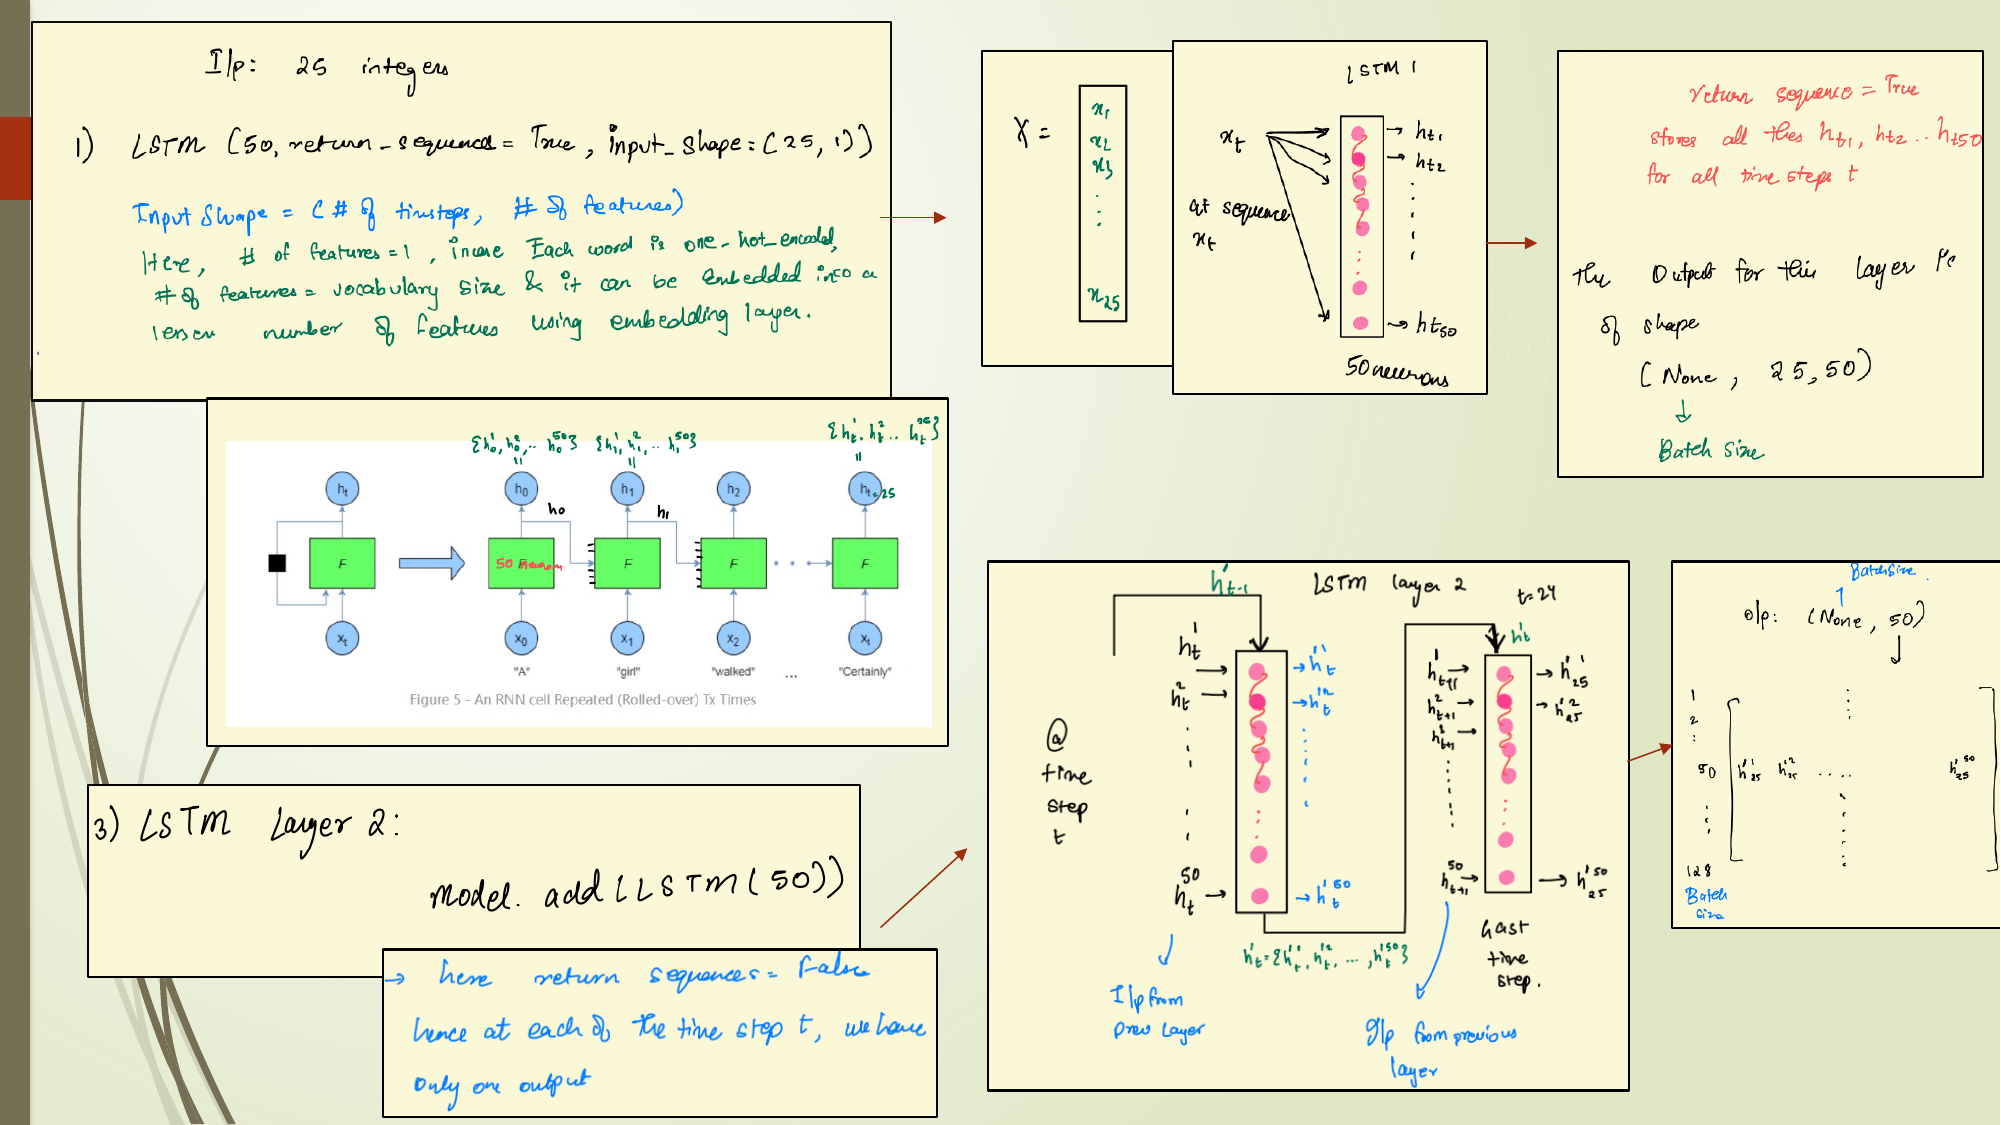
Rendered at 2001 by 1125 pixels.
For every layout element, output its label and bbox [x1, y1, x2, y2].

picture [1672, 562, 2000, 928]
text_box [1627, 744, 1674, 762]
picture [1558, 51, 1983, 477]
picture [32, 23, 947, 746]
picture [983, 41, 1487, 394]
picture [988, 562, 1628, 1090]
picture [88, 786, 936, 1117]
text_box [880, 848, 968, 928]
